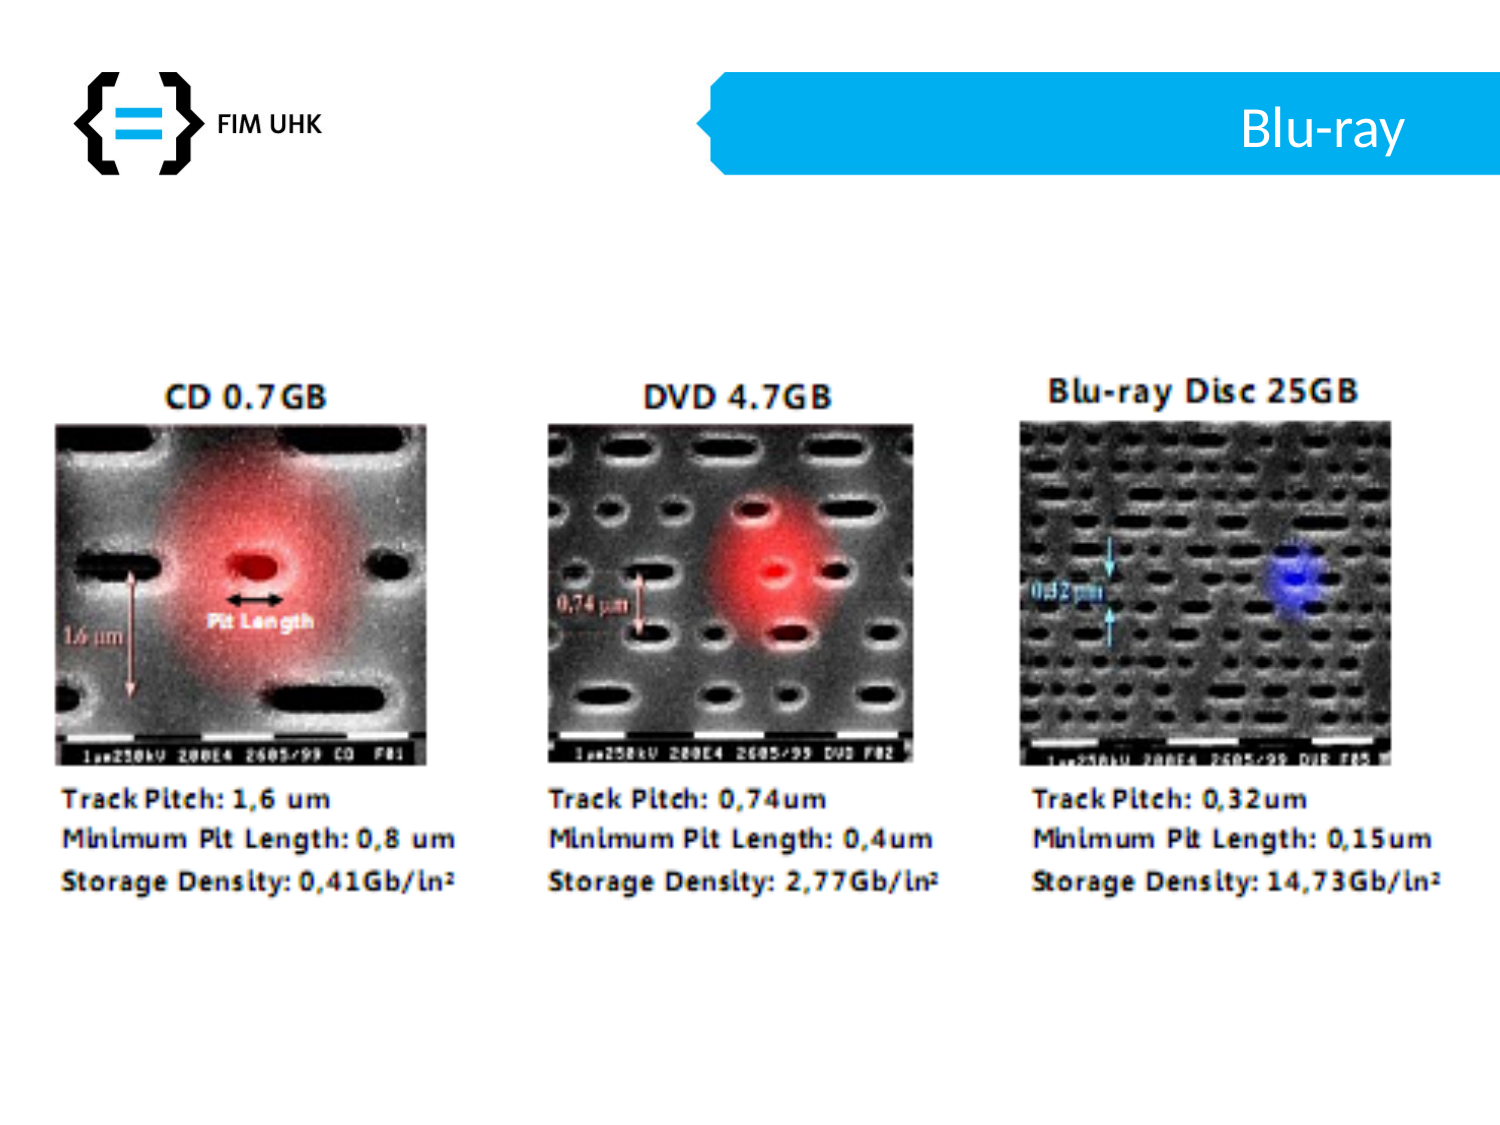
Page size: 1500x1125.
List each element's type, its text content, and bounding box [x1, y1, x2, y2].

picture [0, 0, 1500, 1125]
title Blu-ray [766, 78, 1434, 169]
